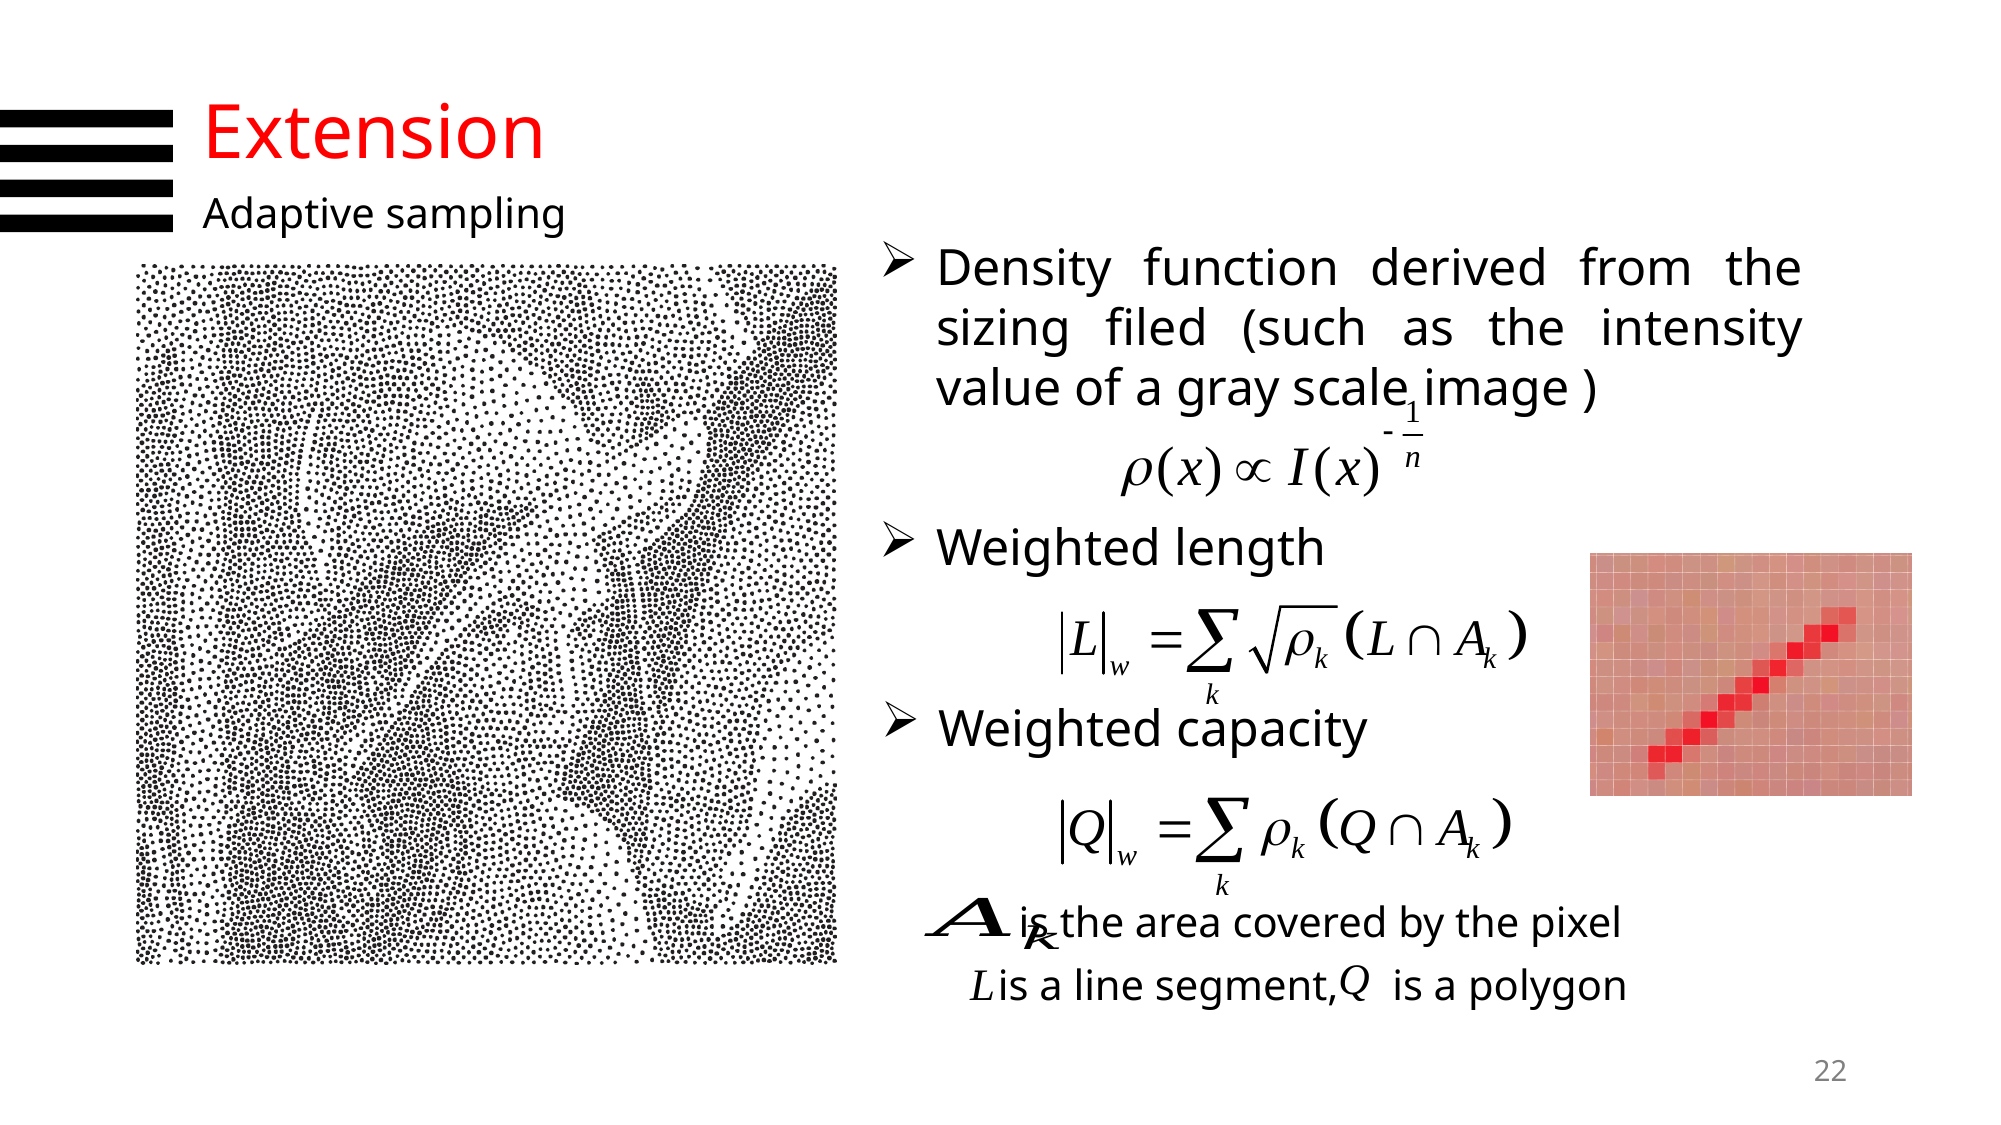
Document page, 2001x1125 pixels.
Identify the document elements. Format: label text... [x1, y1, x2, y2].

text_box Extension [187, 76, 739, 179]
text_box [1110, 387, 1436, 509]
slide_number 22 [1412, 1042, 1863, 1103]
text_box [1052, 788, 1519, 888]
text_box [961, 951, 1623, 1018]
picture [132, 261, 839, 969]
text_box Weighted length [864, 507, 1818, 583]
text_box Weighted capacity [867, 688, 1590, 764]
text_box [1052, 595, 1533, 716]
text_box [0, 109, 173, 233]
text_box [919, 888, 1638, 956]
text_box Density function derived from the sizing filed (such as the intensity value of a gray scale image ) [864, 228, 1818, 423]
picture [1590, 553, 1912, 796]
text_box Adaptive sampling [187, 179, 800, 245]
